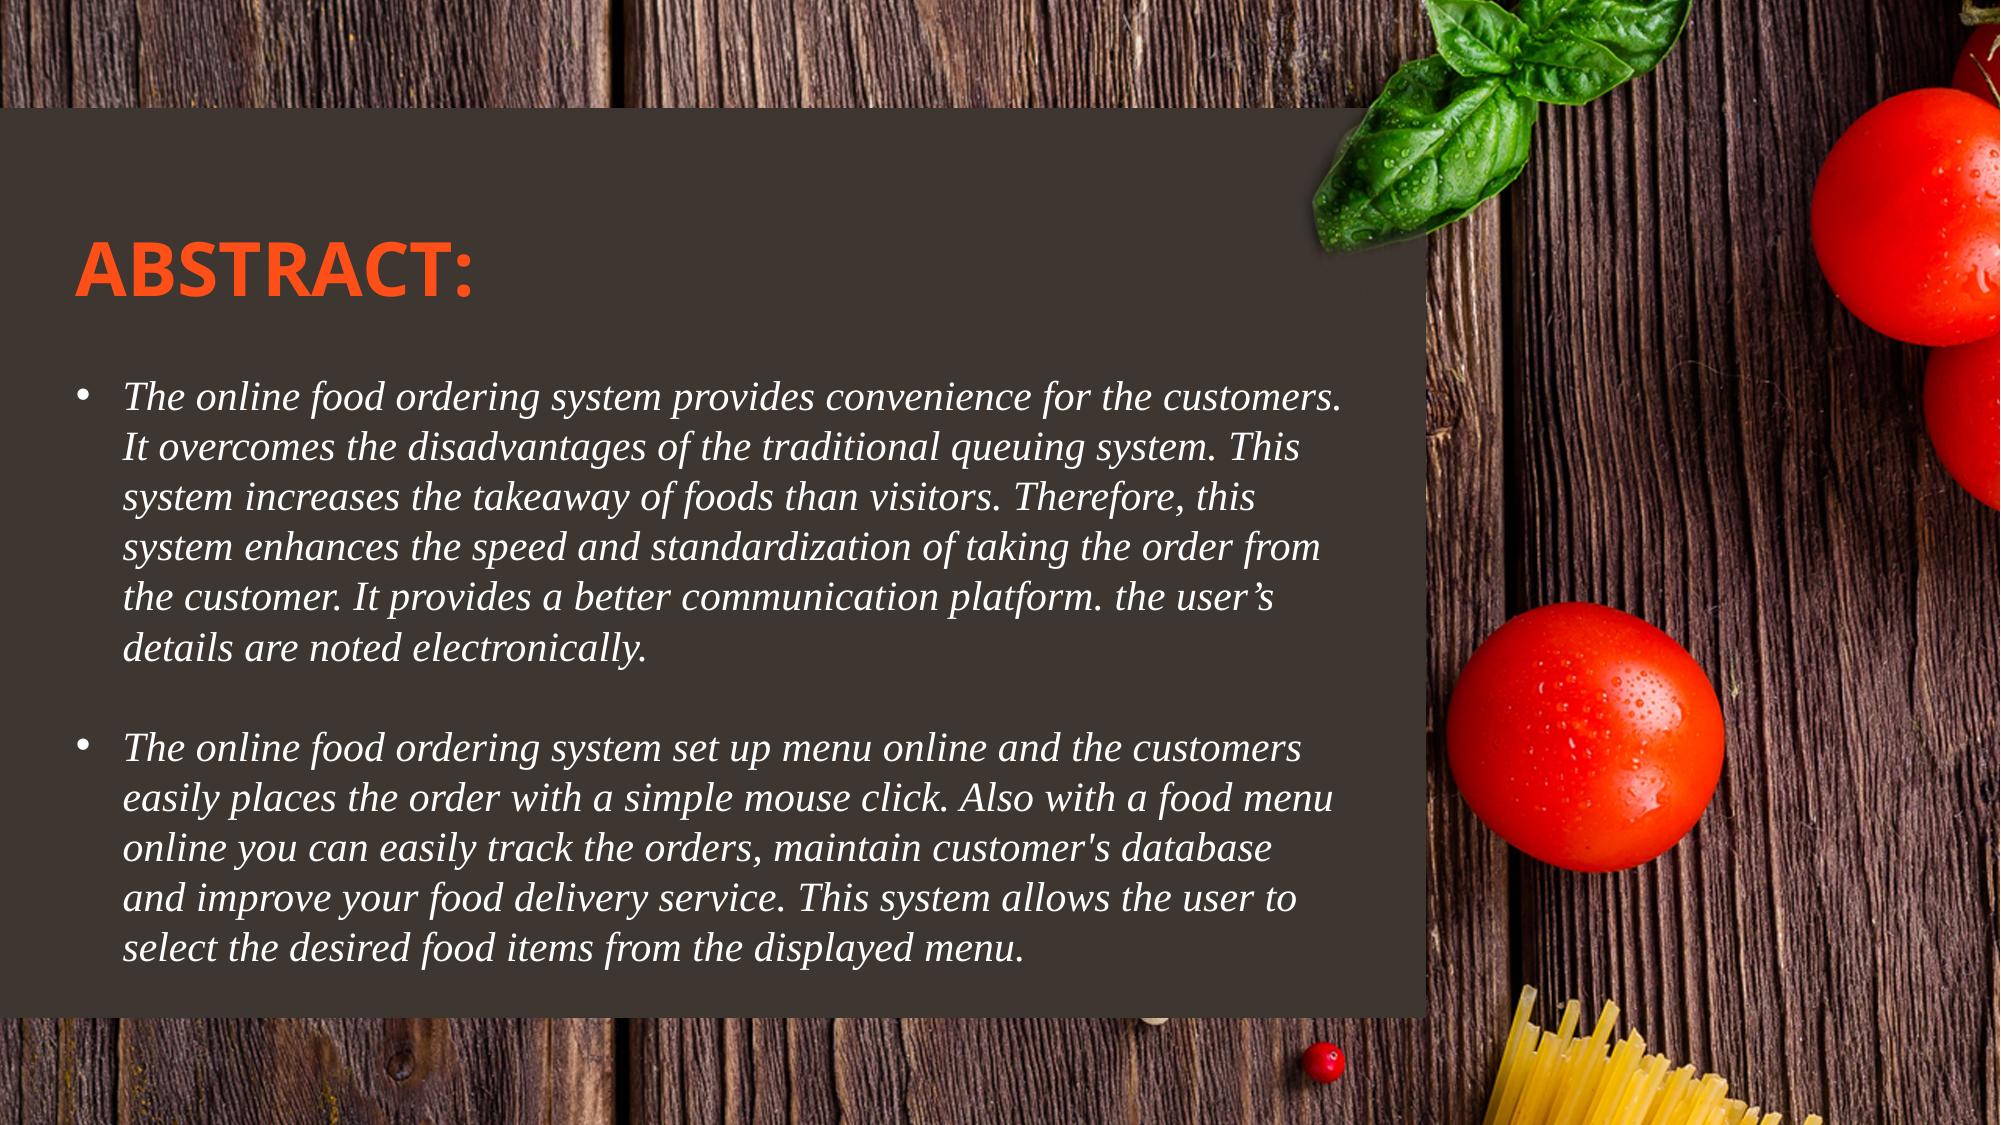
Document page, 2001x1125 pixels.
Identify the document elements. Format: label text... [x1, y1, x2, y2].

text_box The online food ordering system provides convenience for the customers. It overcomes the disadvantages of the traditional queuing system. This system increases the takeaway of foods than visitors. Therefore, this system enhances the speed and standardization of taking the order from the customer. It provides a better communication platform. the user’s details are noted electronically. The online food ordering system set up menu online and the customers easily places the order with a simple mouse click. Also with a food menu online you can easily track the orders, maintain customer's database and improve your food delivery service. This system allows the user to select the desired food items from the displayed menu. [60, 361, 1361, 1042]
text_box ABSTRACT: [60, 213, 605, 319]
picture [0, 0, 2000, 1125]
